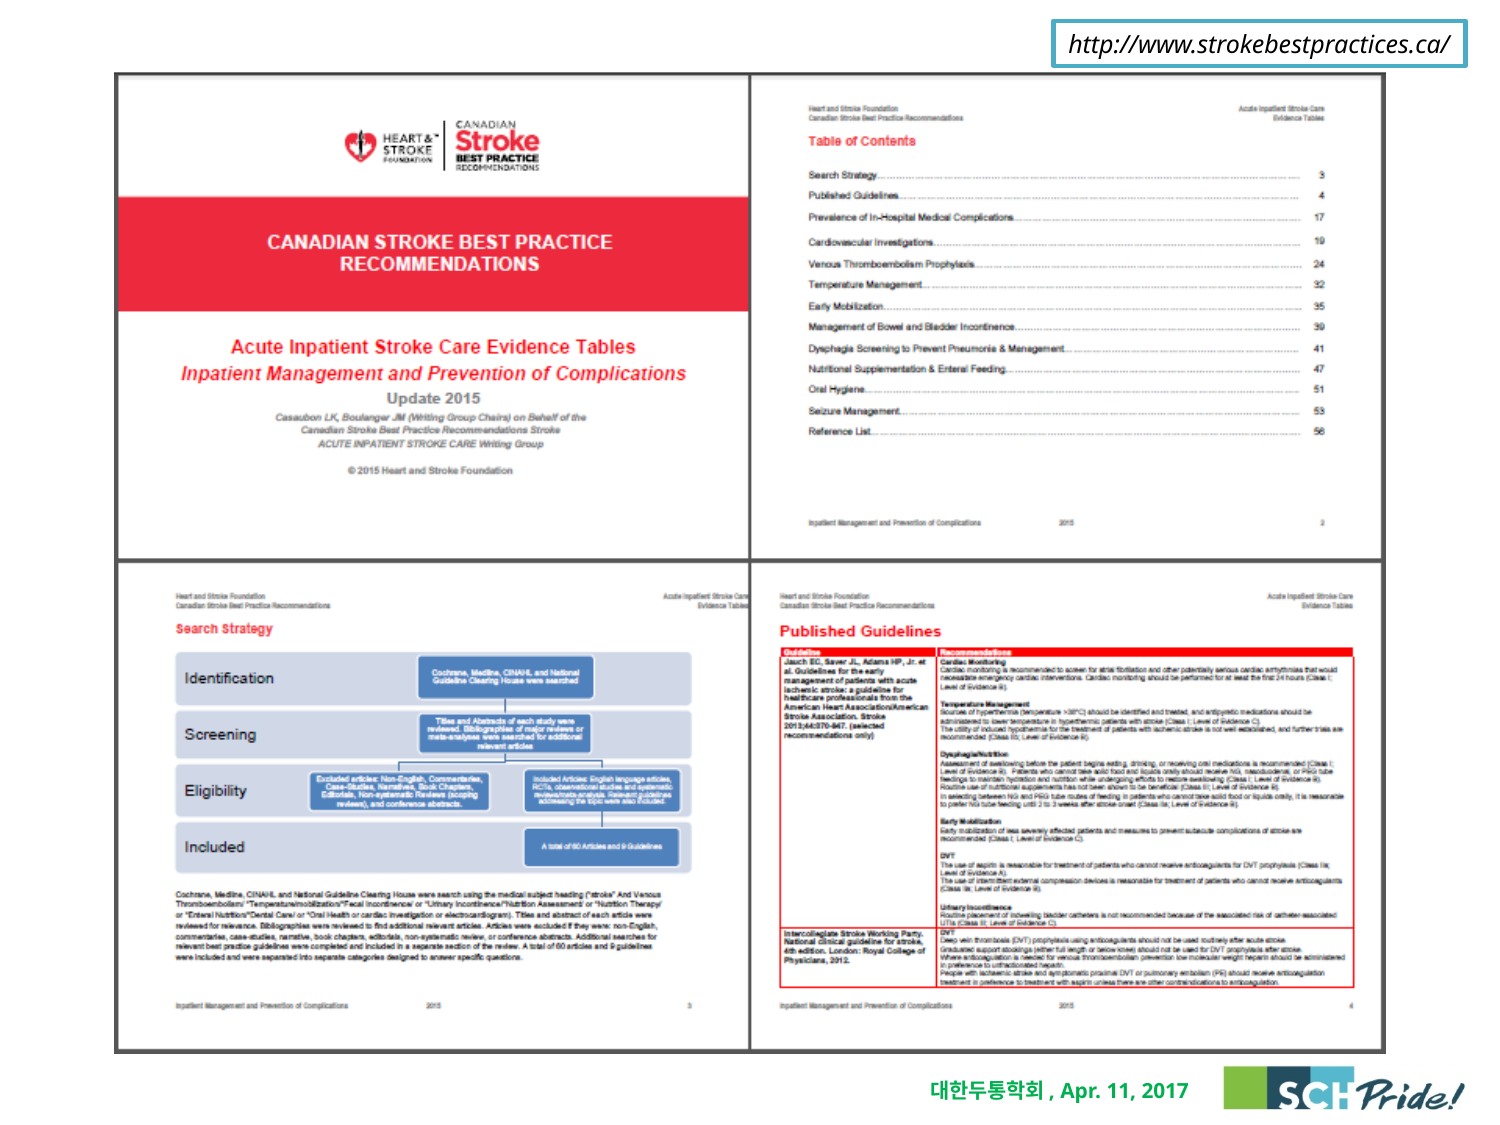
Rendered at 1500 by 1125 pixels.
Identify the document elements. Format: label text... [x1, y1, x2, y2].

picture [1222, 1064, 1465, 1110]
text_box http://www.strokebestpractices.ca/ [1051, 19, 1468, 68]
picture [113, 70, 1387, 1055]
